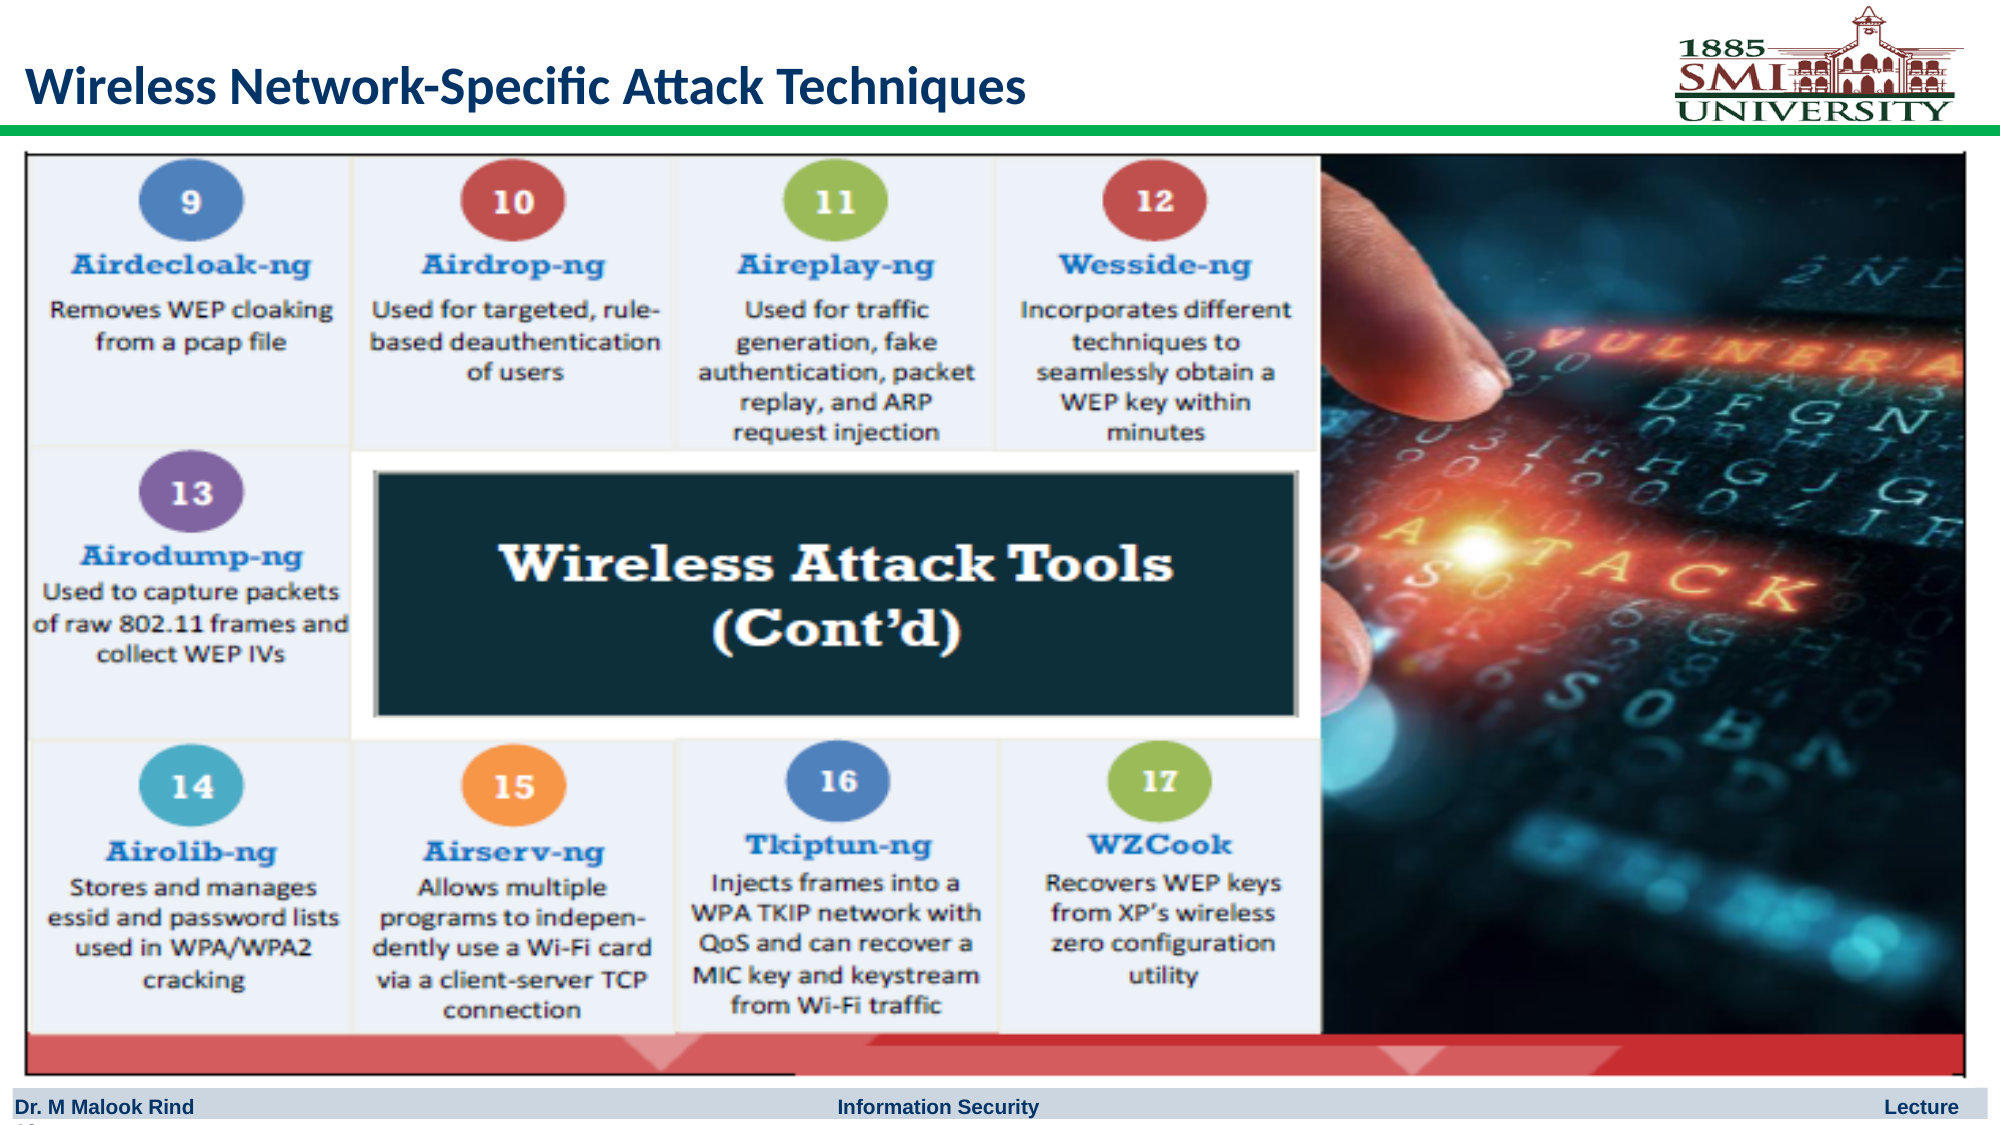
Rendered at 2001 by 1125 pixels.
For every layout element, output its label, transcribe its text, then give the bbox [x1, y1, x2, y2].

title Wireless Network-Specific Attack Techniques [24, 50, 1328, 116]
text_box [0, 125, 2000, 136]
picture [1674, 6, 1995, 126]
picture [12, 145, 1976, 1088]
text_box Dr. M Malook Rind Information Security Lecture 12 [12, 1091, 1988, 1125]
